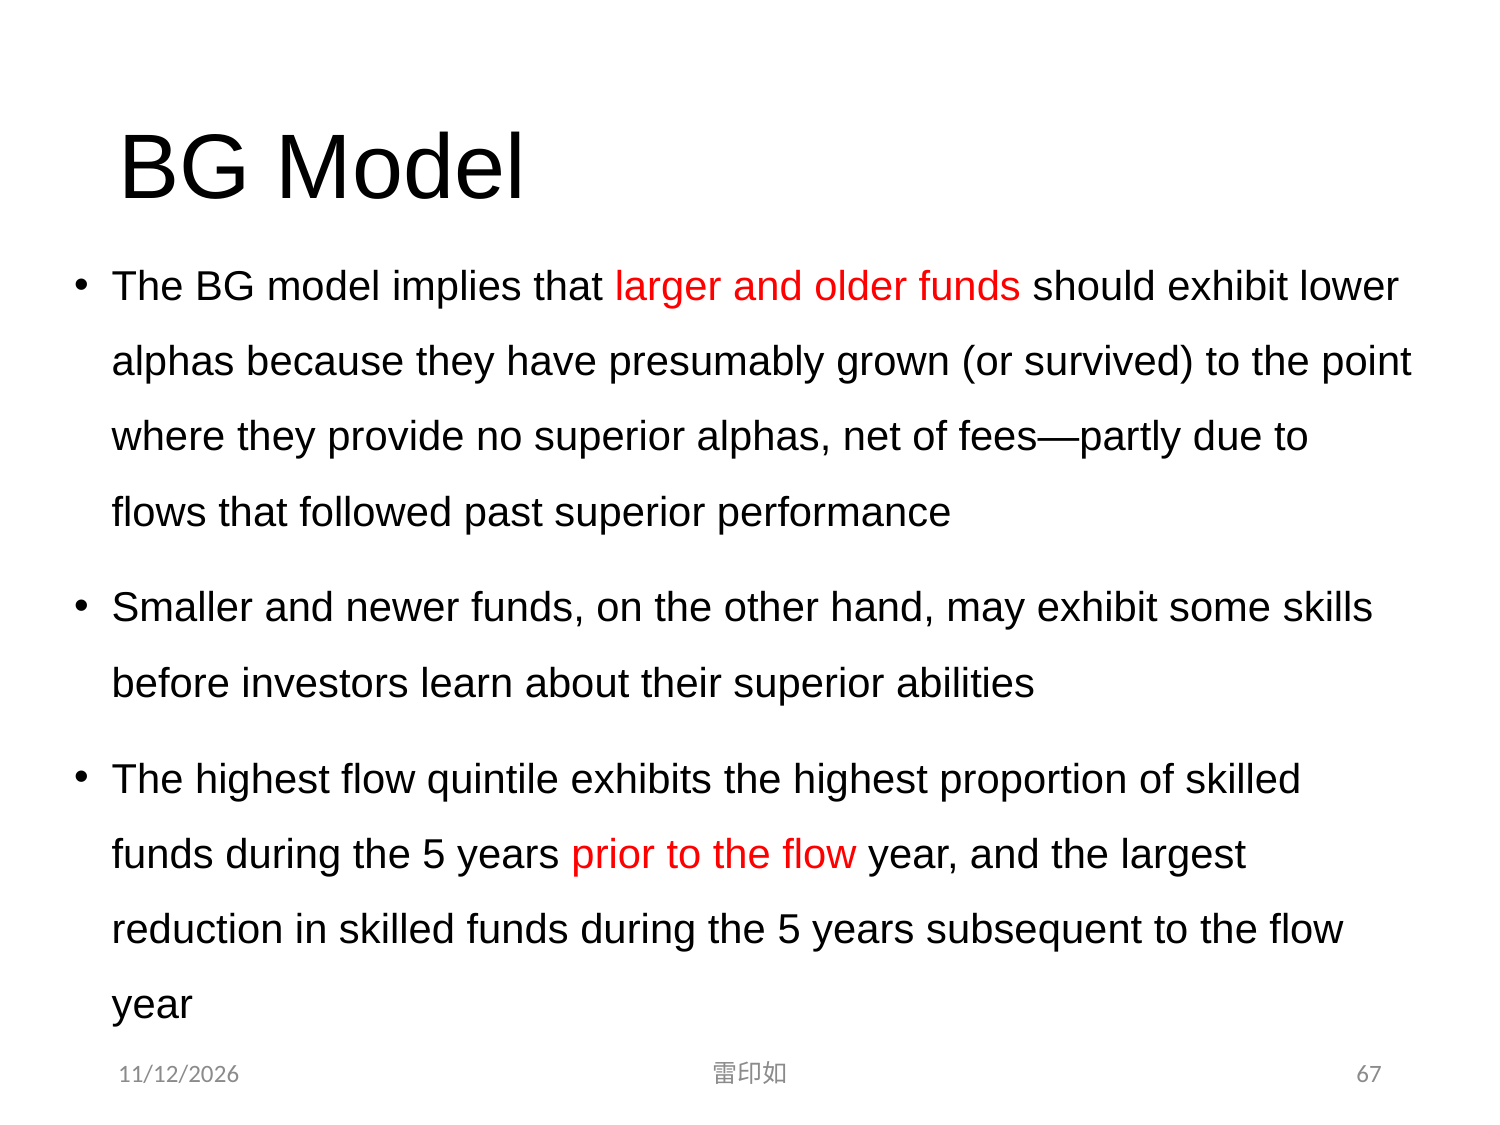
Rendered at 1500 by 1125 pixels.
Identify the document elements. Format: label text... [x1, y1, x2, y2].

slide_number 67 [1059, 1042, 1397, 1103]
list The BG model implies that larger and older funds should exhibit lower alphas because they have presumably grown (or survived) to the point where they provide no superior alphas, net of fees—partly due to flows that followed past superior performance Smaller and newer funds, on the other hand, may exhibit some skills before investors learn about their superior abilities The highest flow quintile exhibits the highest proportion of skilled funds during the 5 years prior to the flow year, and the largest reduction in skilled funds during the 5 years subsequent to the flow year [59, 226, 1429, 1066]
title BG Model [103, 59, 1397, 226]
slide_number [103, 1042, 441, 1103]
footer 雷印如 [496, 1042, 1004, 1103]
